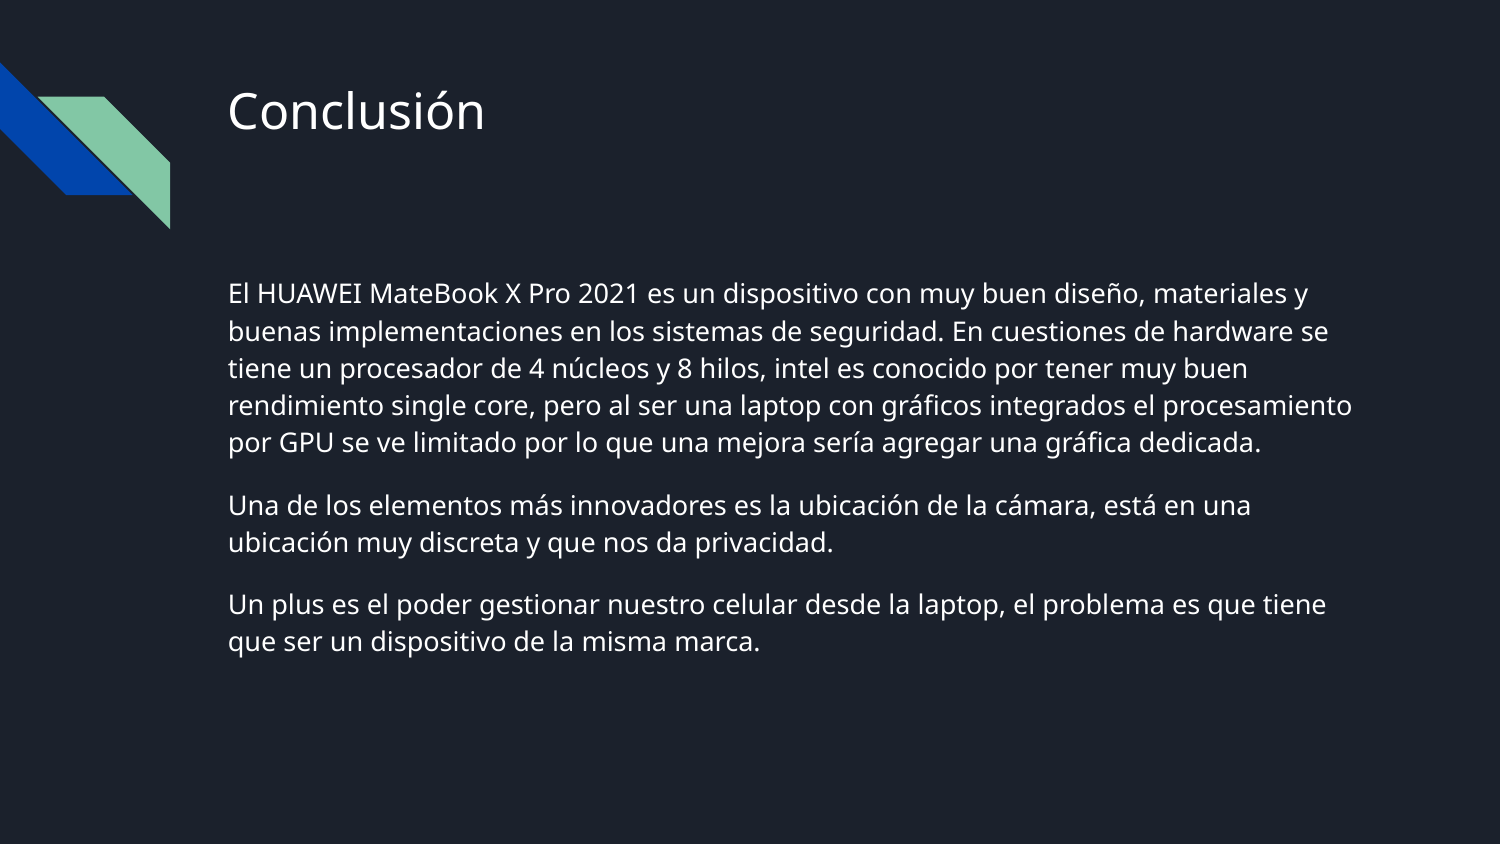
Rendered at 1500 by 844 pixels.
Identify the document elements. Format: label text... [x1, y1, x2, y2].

list El HUAWEI MateBook X Pro 2021 es un dispositivo con muy buen diseño, materiales y buenas implementaciones en los sistemas de seguridad. En cuestiones de hardware se tiene un procesador de 4 núcleos y 8 hilos, intel es conocido por tener muy buen rendimiento single core, pero al ser una laptop con gráficos integrados el procesamiento por GPU se ve limitado por lo que una mejora sería agregar una gráfica dedicada. Una de los elementos más innovadores es la ubicación de la cámara, está en una ubicación muy discreta y que nos da privacidad. Un plus es el poder gestionar nuestro celular desde la laptop, el problema es que tiene que ser un dispositivo de la misma marca. [212, 257, 1368, 735]
title Conclusión [212, 64, 1368, 215]
